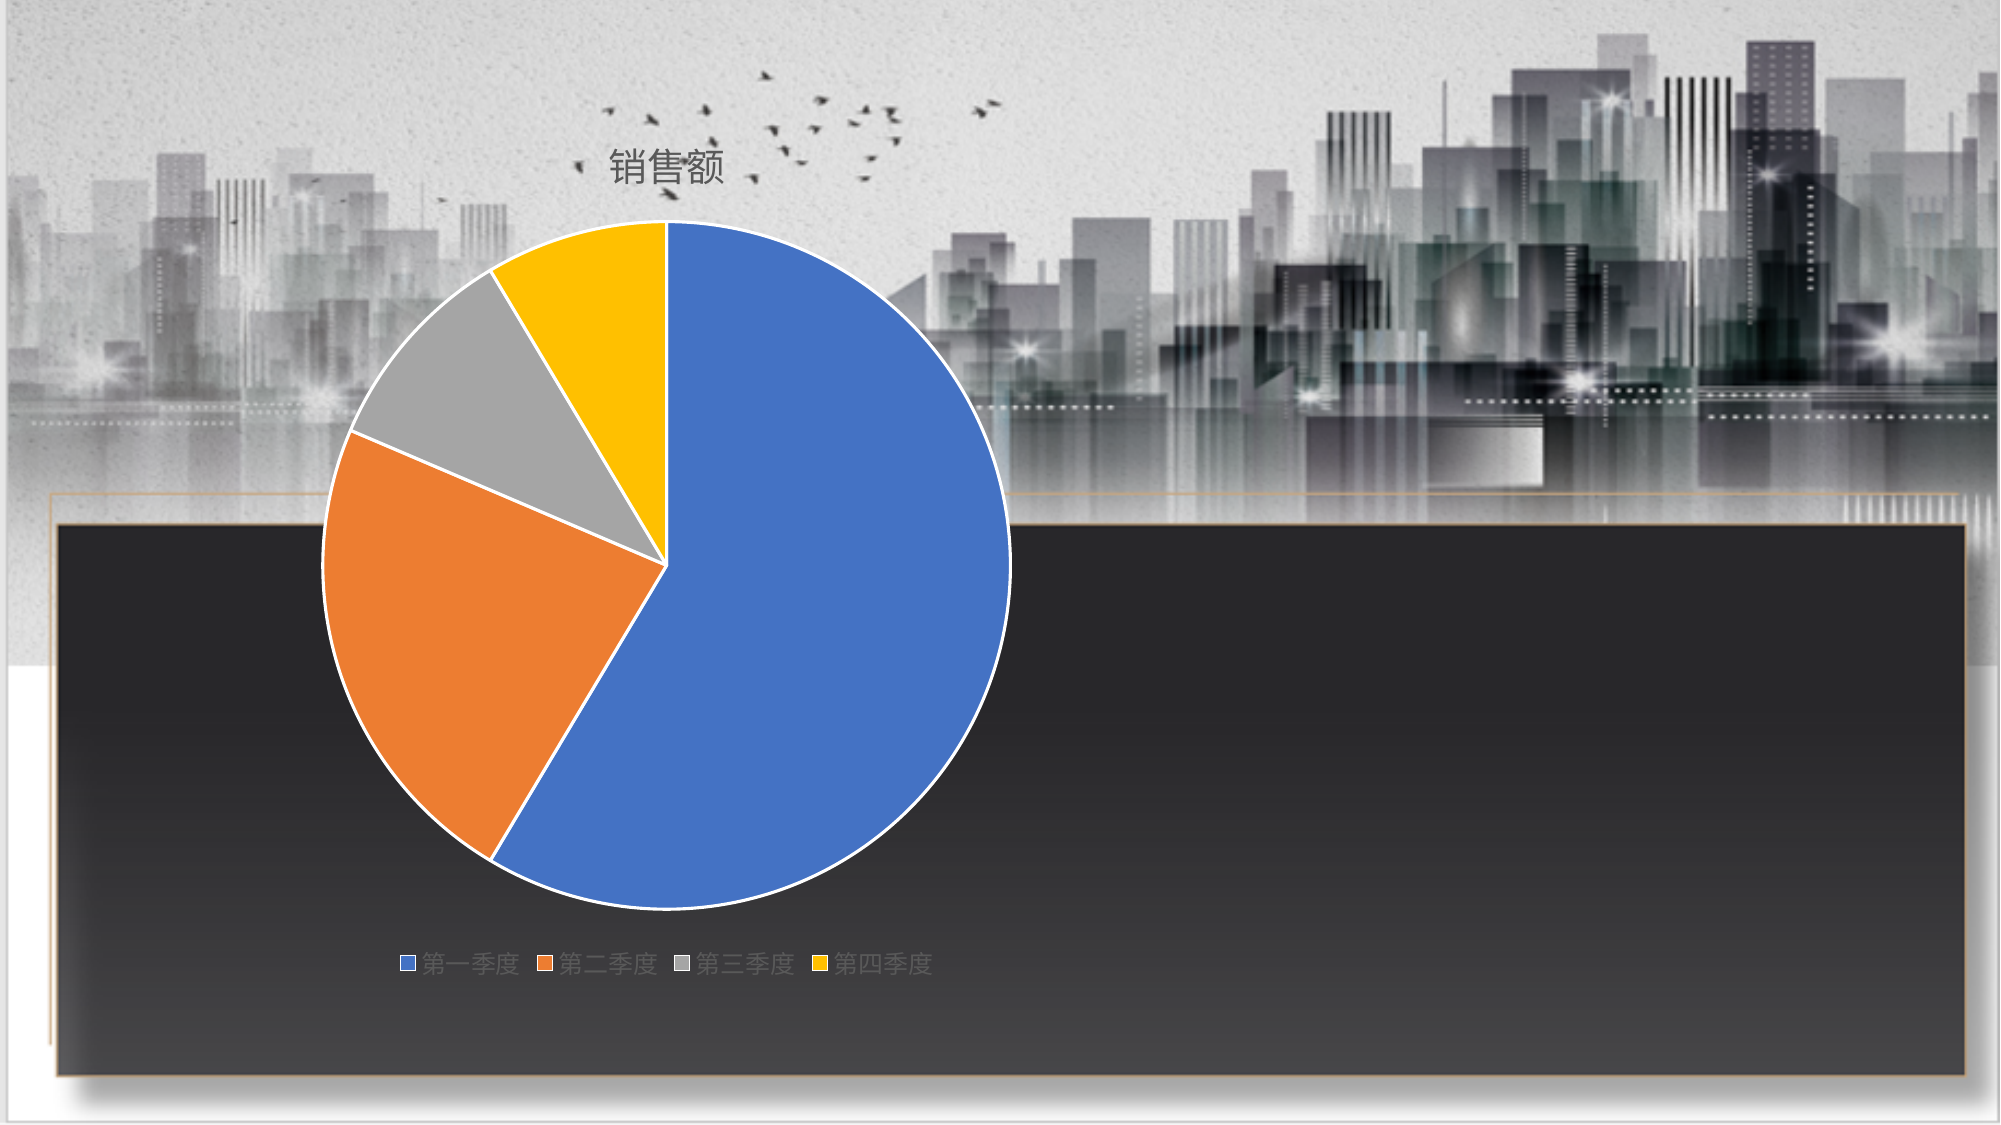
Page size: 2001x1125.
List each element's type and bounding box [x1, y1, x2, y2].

chart [0, 98, 1334, 988]
picture [0, 0, 2000, 1125]
